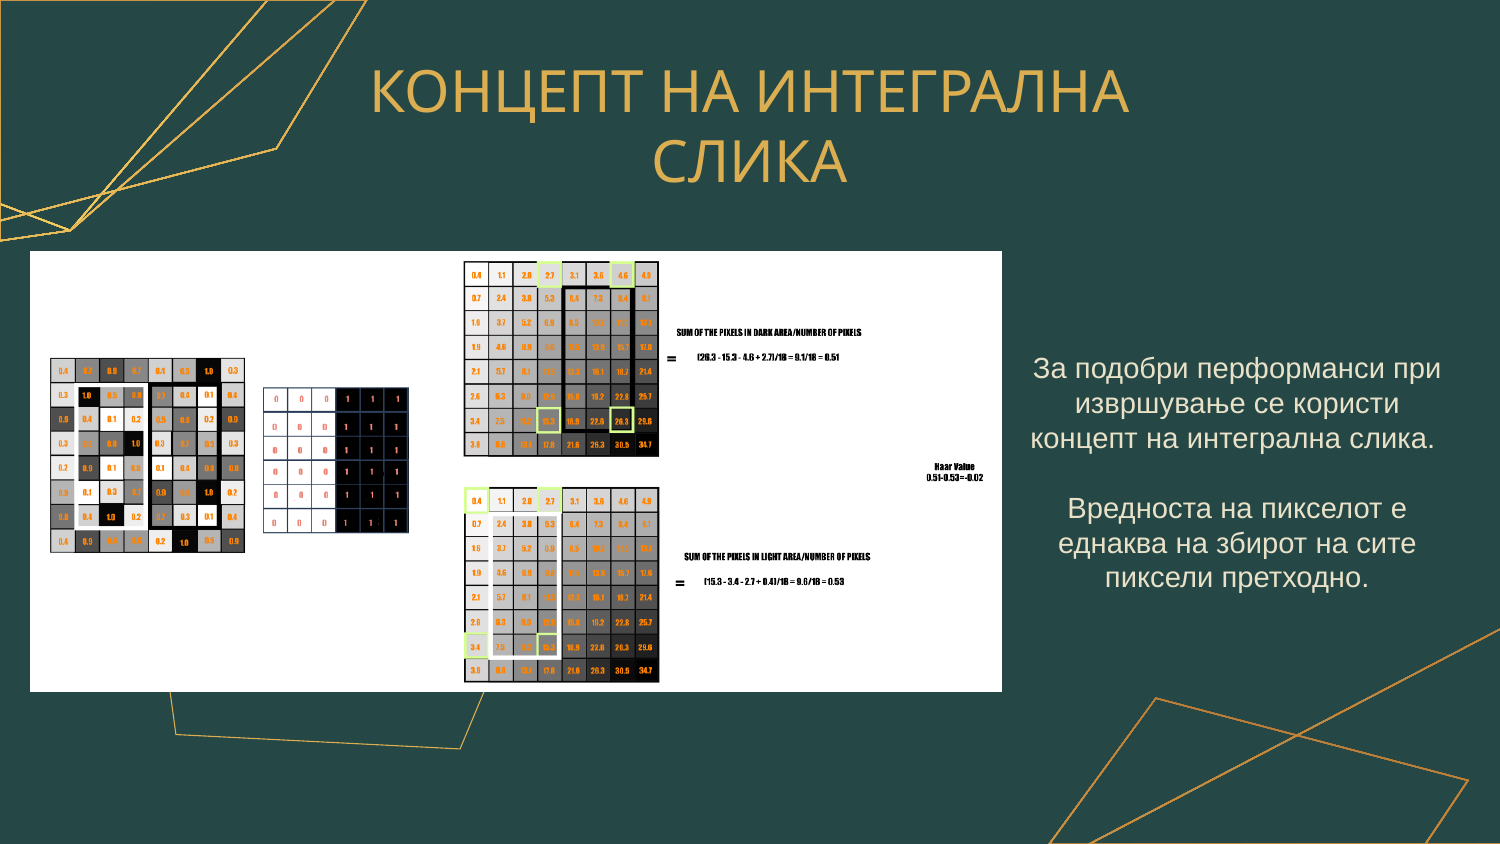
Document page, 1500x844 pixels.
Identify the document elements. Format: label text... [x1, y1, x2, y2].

list За подобри перформанси при извршување се користи концепт на интегрална слика. Вредноста на пикселот е еднаква на збирот на сите пиксели претходно. [1011, 251, 1464, 692]
picture [29, 251, 1003, 692]
title КОНЦЕПТ НА ИНТЕГРАЛНА СЛИКА [327, 88, 1173, 160]
